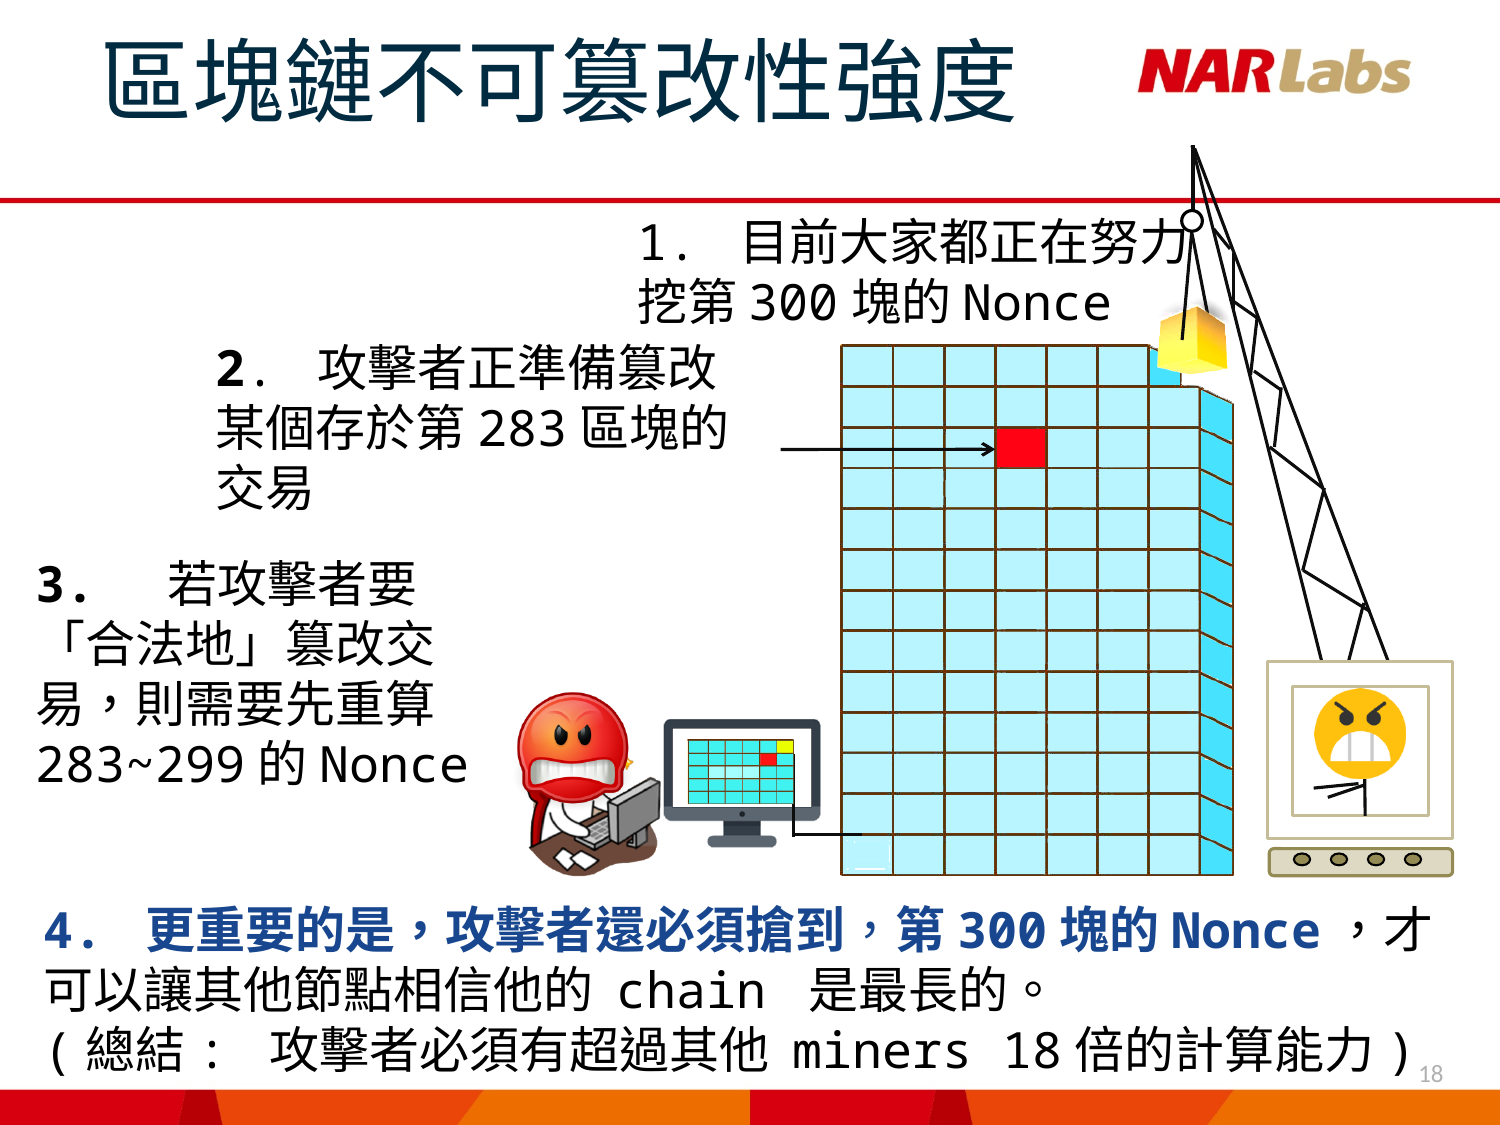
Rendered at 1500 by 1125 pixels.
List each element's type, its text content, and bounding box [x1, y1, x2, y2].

text_box 2. 攻擊者正準備篡改某個存於第283區塊的交易 [200, 385, 778, 467]
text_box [1213, 228, 1231, 250]
text_box 4. 更重要的是，攻擊者還必須搶到，第300塊的Nonce，才可以讓其他節點相信他的 chain 是最長的。 (總結: 攻擊者必須有超過其他 miners 18倍的計算能力) [28, 932, 1483, 1105]
text_box [1291, 851, 1313, 868]
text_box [1341, 602, 1365, 686]
text_box [1266, 659, 1455, 841]
text_box [1365, 851, 1387, 868]
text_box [1302, 570, 1371, 612]
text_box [1274, 387, 1282, 445]
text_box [1253, 370, 1282, 391]
text_box [1370, 684, 1431, 817]
text_box [1402, 851, 1424, 868]
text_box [1250, 325, 1258, 372]
text_box [1290, 684, 1359, 817]
text_box 3. 若攻擊者要「合法地」篡改交易，則需要先重算283~299的Nonce [20, 562, 486, 782]
picture [0, 0, 1500, 1125]
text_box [1229, 298, 1258, 319]
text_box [1302, 487, 1325, 569]
text_box 1. 目前大家都正在努力挖第300塊的Nonce [622, 196, 1186, 344]
text_box 區塊鏈不可篡改性強度 [86, 16, 1425, 142]
text_box [1328, 851, 1350, 868]
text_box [1194, 148, 1390, 666]
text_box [1327, 788, 1366, 798]
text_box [1269, 446, 1323, 489]
slide_number 18 [1108, 1042, 1459, 1103]
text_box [1181, 227, 1186, 341]
text_box [1267, 846, 1455, 878]
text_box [509, 684, 863, 886]
